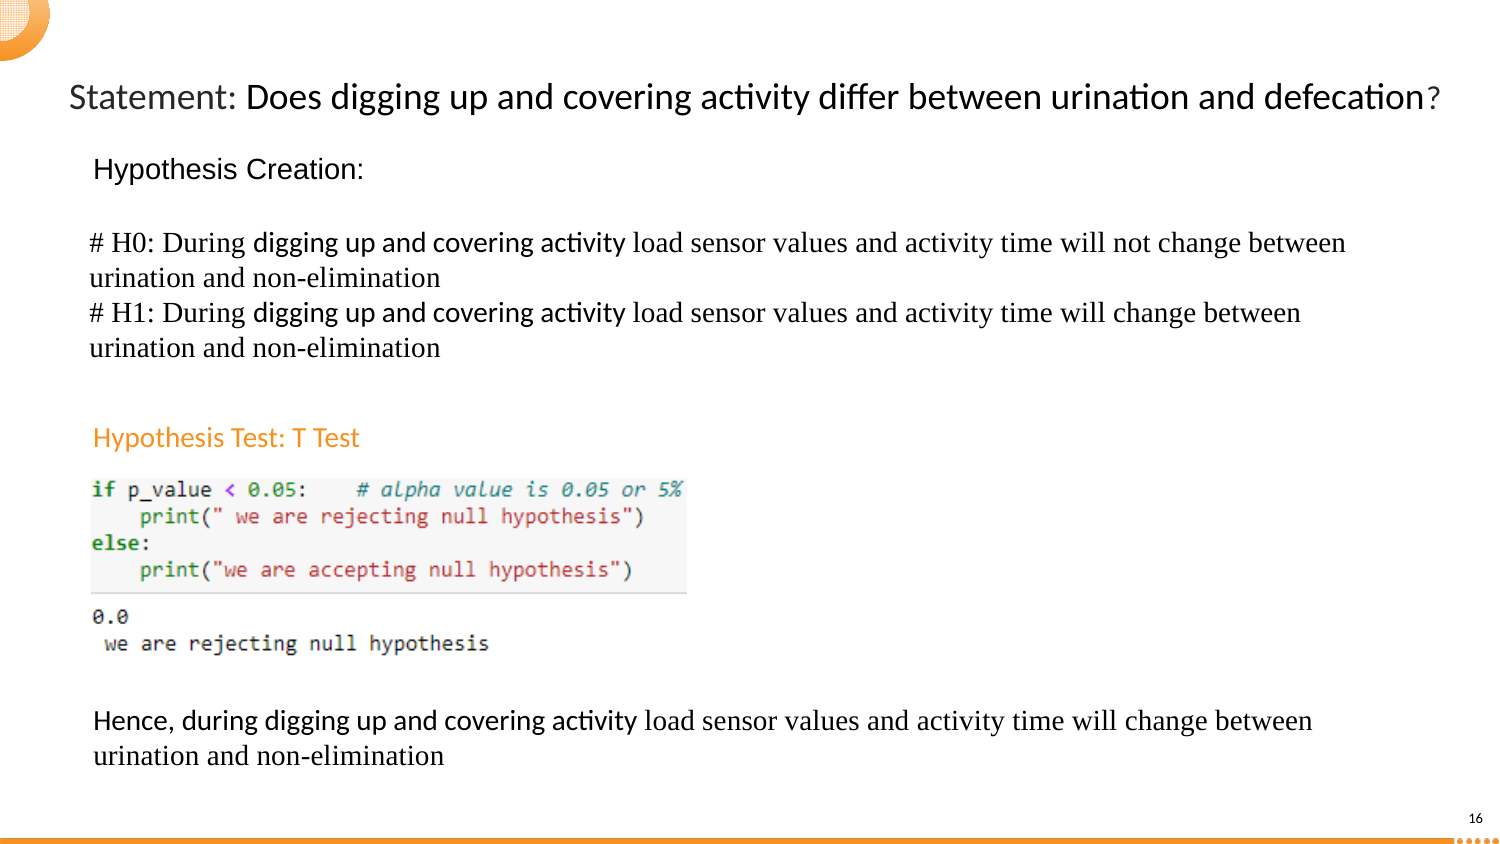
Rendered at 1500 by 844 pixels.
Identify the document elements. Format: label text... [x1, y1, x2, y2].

picture [90, 478, 687, 668]
picture [0, 837, 1500, 844]
text_box Hypothesis Test: T Test [78, 410, 829, 461]
text_box # H0: During digging up and covering activity load sensor values and activity time will not change between urination and non-elimination # H1: During digging up and covering activity load sensor values and activity time will change between urination and non-elimination [74, 215, 1414, 406]
text_box Hypothesis Creation: [78, 143, 436, 193]
text_box Hence, during digging up and covering activity load sensor values and activity time will change between urination and non-elimination [78, 686, 1376, 786]
text_box Statement: Does digging up and covering activity differ between urination and defecation? [25, 52, 1474, 133]
